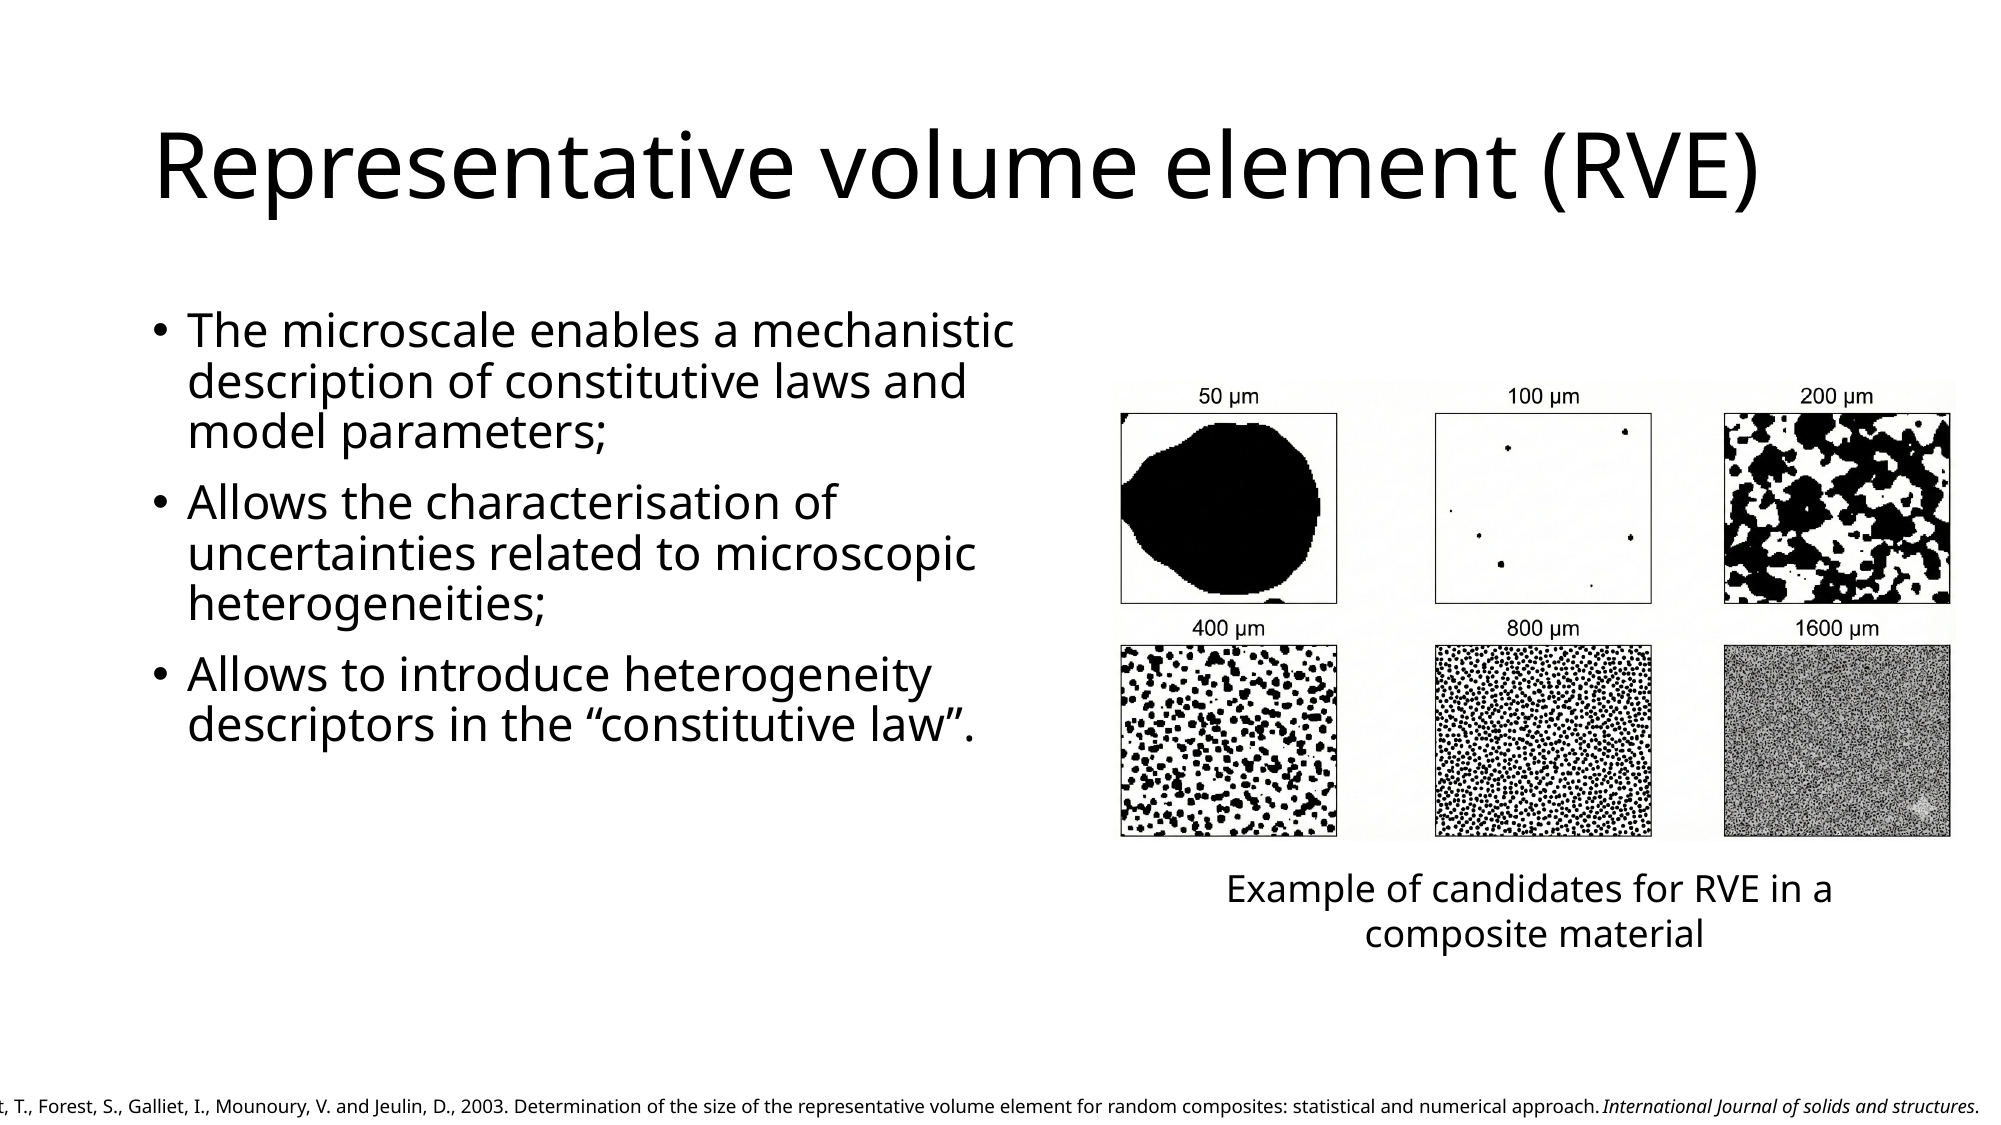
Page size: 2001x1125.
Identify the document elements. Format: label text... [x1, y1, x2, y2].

text_box Kanit, T., Forest, S., Galliet, I., Mounoury, V. and Jeulin, D., 2003. Determination of the size of the representative volume element for random composites: statistical and numerical approach. International Journal of solids and structures. [0, 1087, 1995, 1125]
title Representative volume element (RVE) [137, 59, 1863, 278]
list The microscale enables a mechanistic description of constitutive laws and model parameters; Allows the characterisation of uncertainties related to microscopic heterogeneities; Allows to introduce heterogeneity descriptors in the “constitutive law”. [137, 299, 1043, 831]
text_box Example of candidates for RVE in a composite material [1211, 857, 1859, 963]
picture [1113, 381, 1957, 842]
